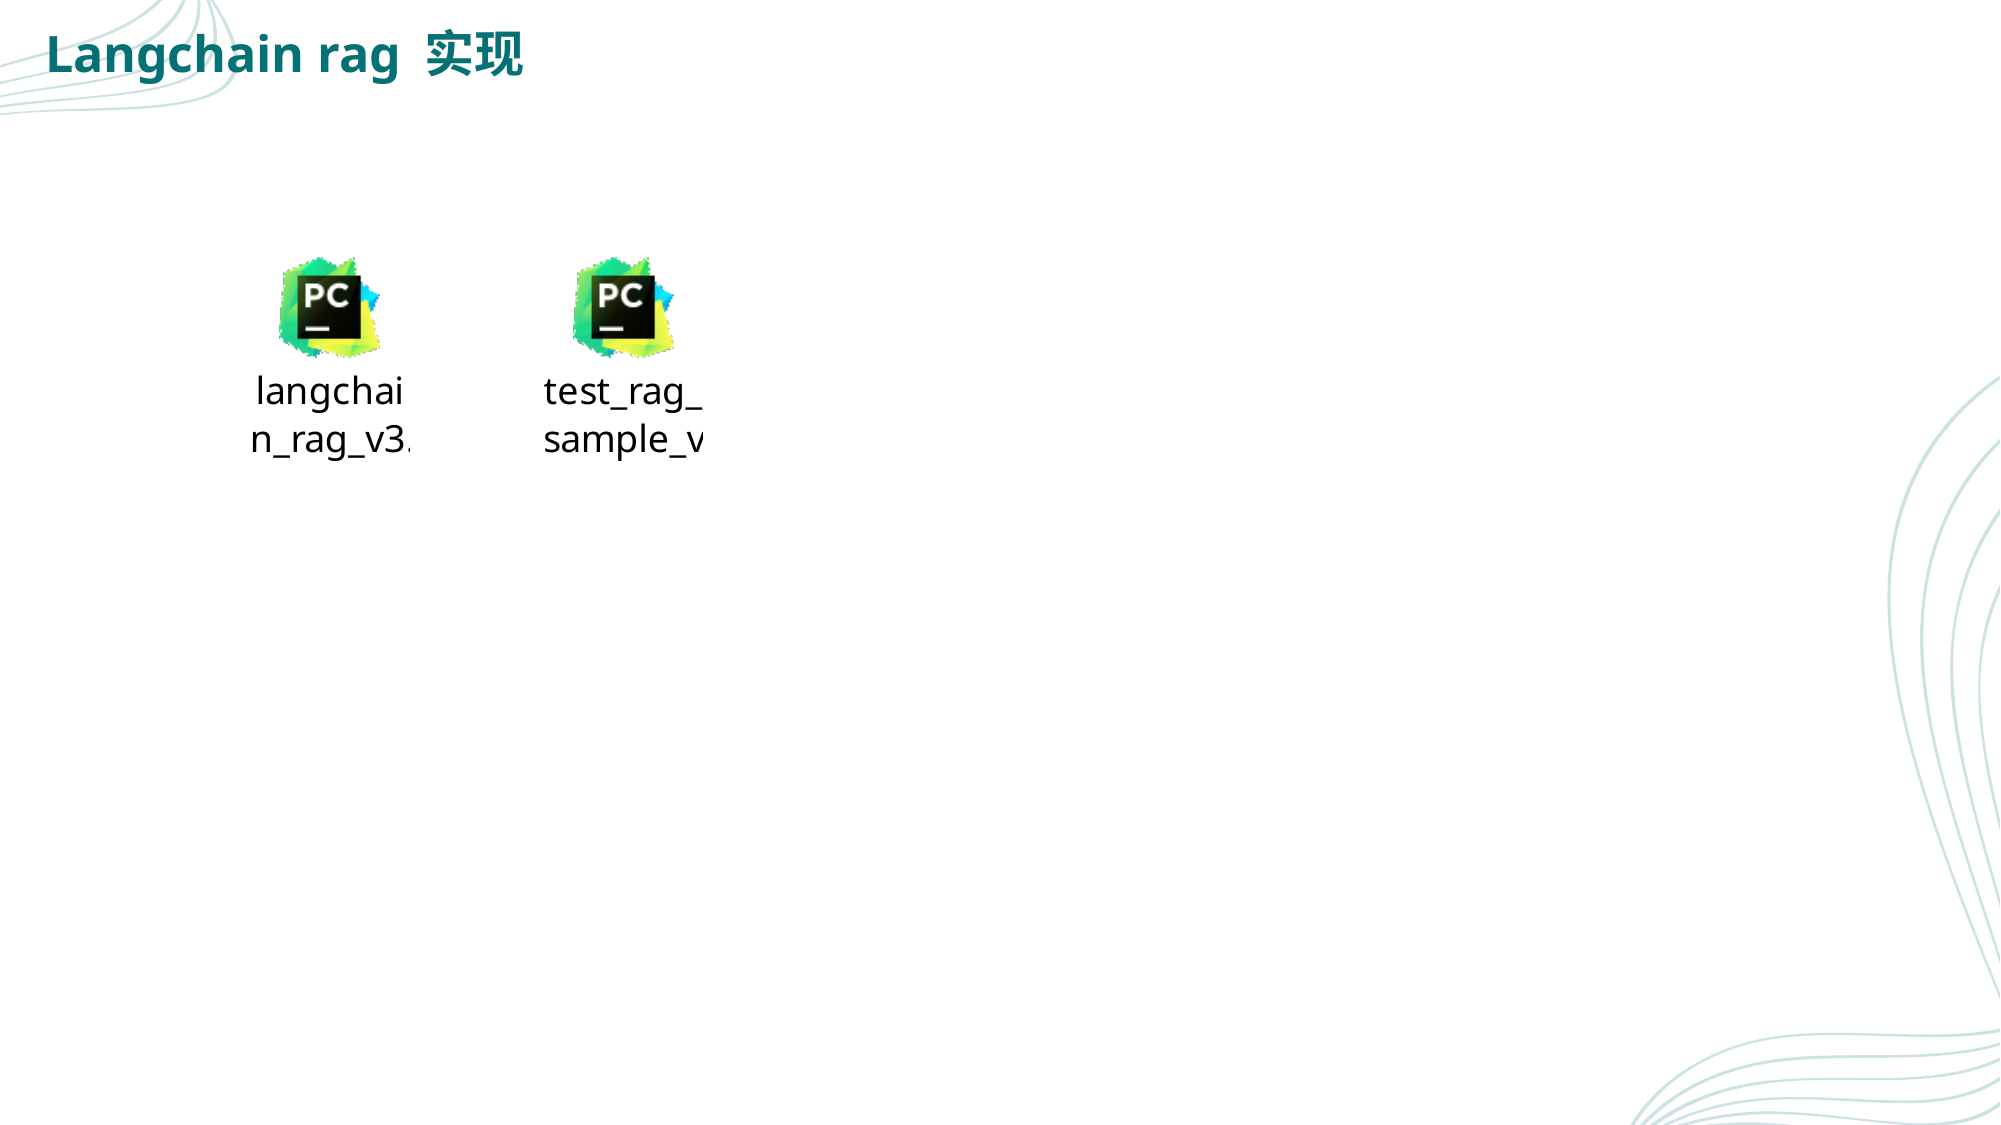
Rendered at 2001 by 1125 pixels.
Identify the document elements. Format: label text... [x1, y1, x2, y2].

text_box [543, 257, 703, 461]
text_box Langchain rag 实现 [45, 22, 647, 83]
text_box [65, 111, 828, 633]
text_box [250, 257, 410, 461]
